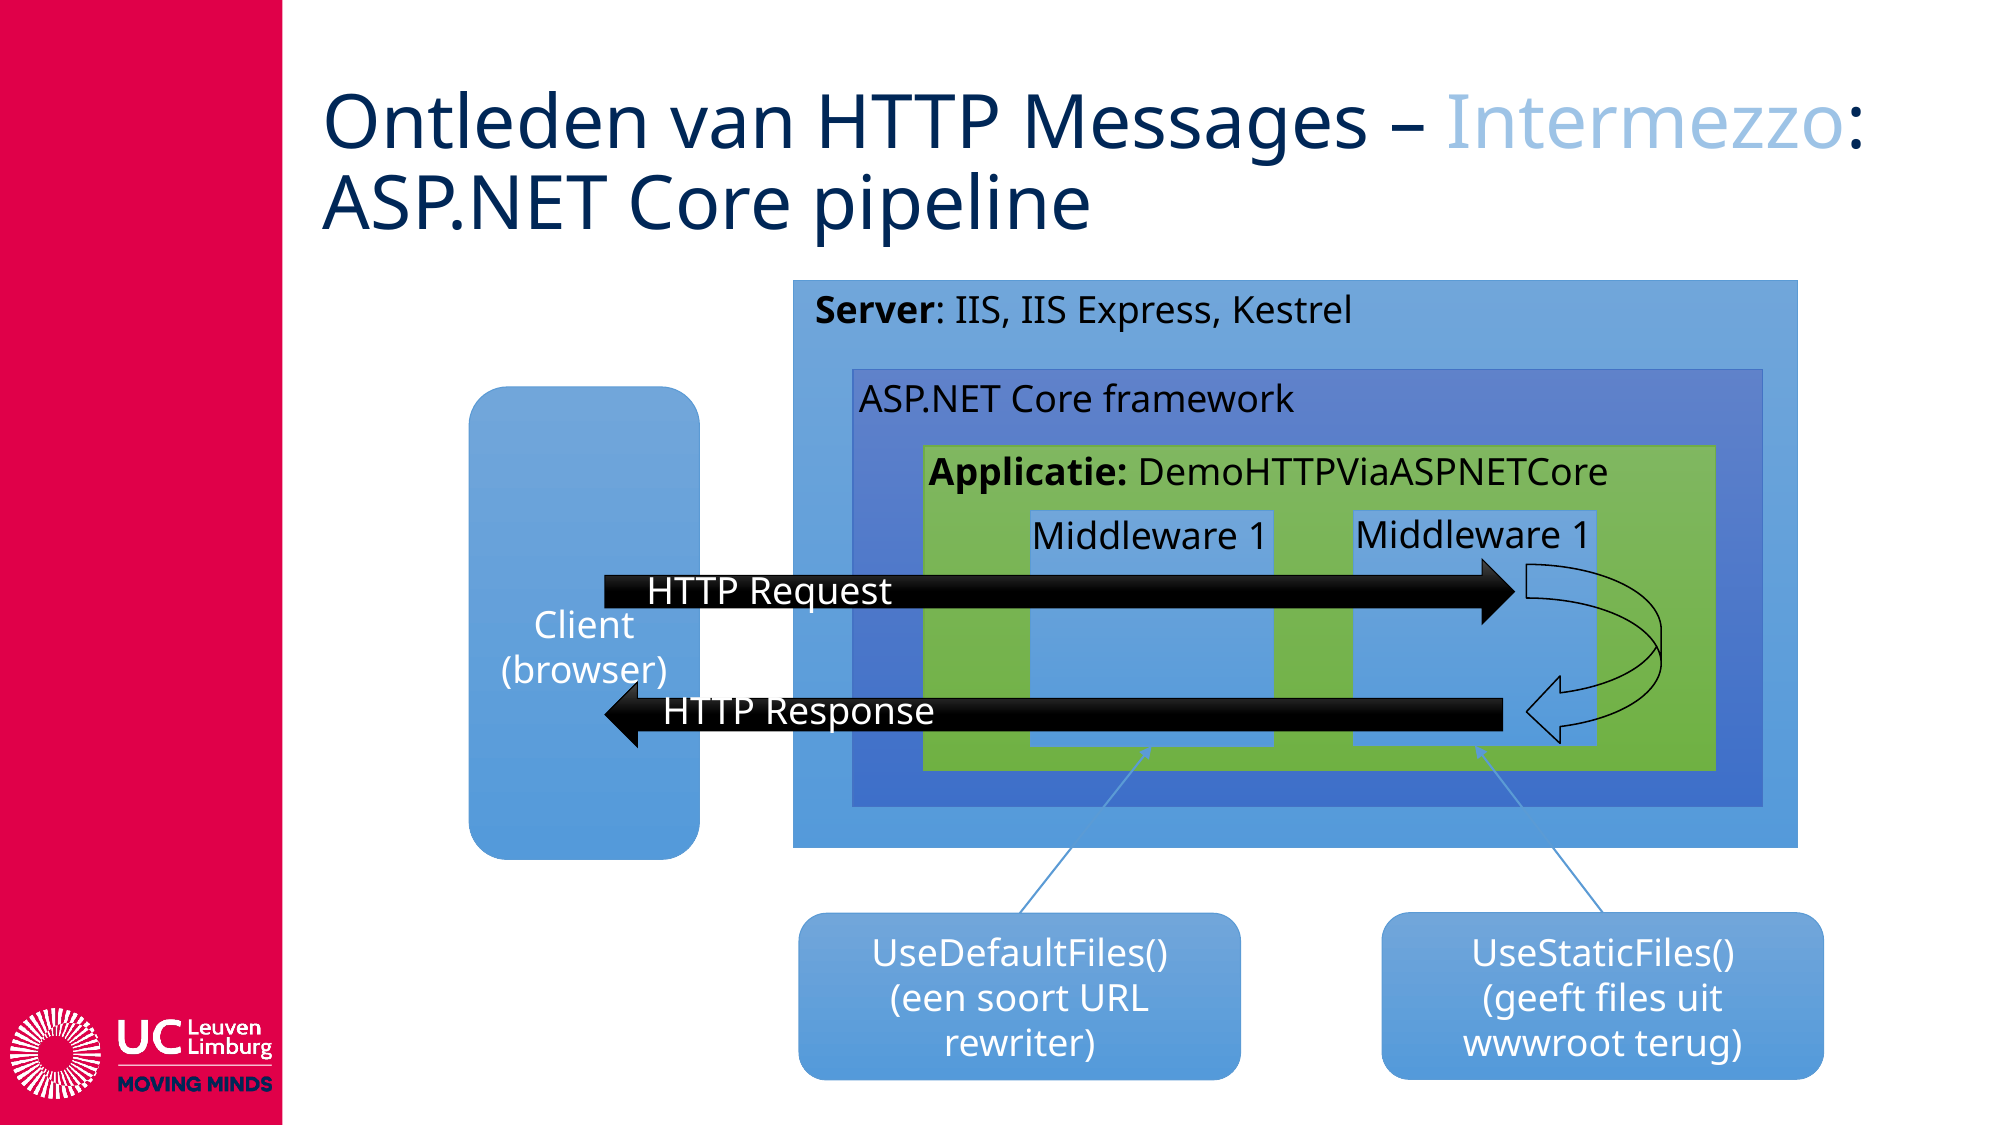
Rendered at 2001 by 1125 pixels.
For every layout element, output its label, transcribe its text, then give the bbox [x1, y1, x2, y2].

text_box [604, 574, 631, 609]
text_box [793, 279, 1798, 848]
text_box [1382, 745, 1824, 1080]
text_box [1024, 504, 1277, 747]
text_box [852, 367, 1763, 746]
text_box [604, 680, 647, 749]
text_box Client (browser) [468, 386, 700, 860]
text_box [1347, 503, 1601, 746]
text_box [1241, 771, 1382, 807]
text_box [798, 746, 1241, 1080]
title Ontleden van HTTP Messages – Intermezzo: ASP.NET Core pipeline [307, 59, 1940, 271]
picture [10, 1008, 272, 1099]
text_box HTTP Response [647, 679, 793, 740]
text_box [922, 440, 1716, 771]
text_box HTTP Request [631, 559, 793, 620]
